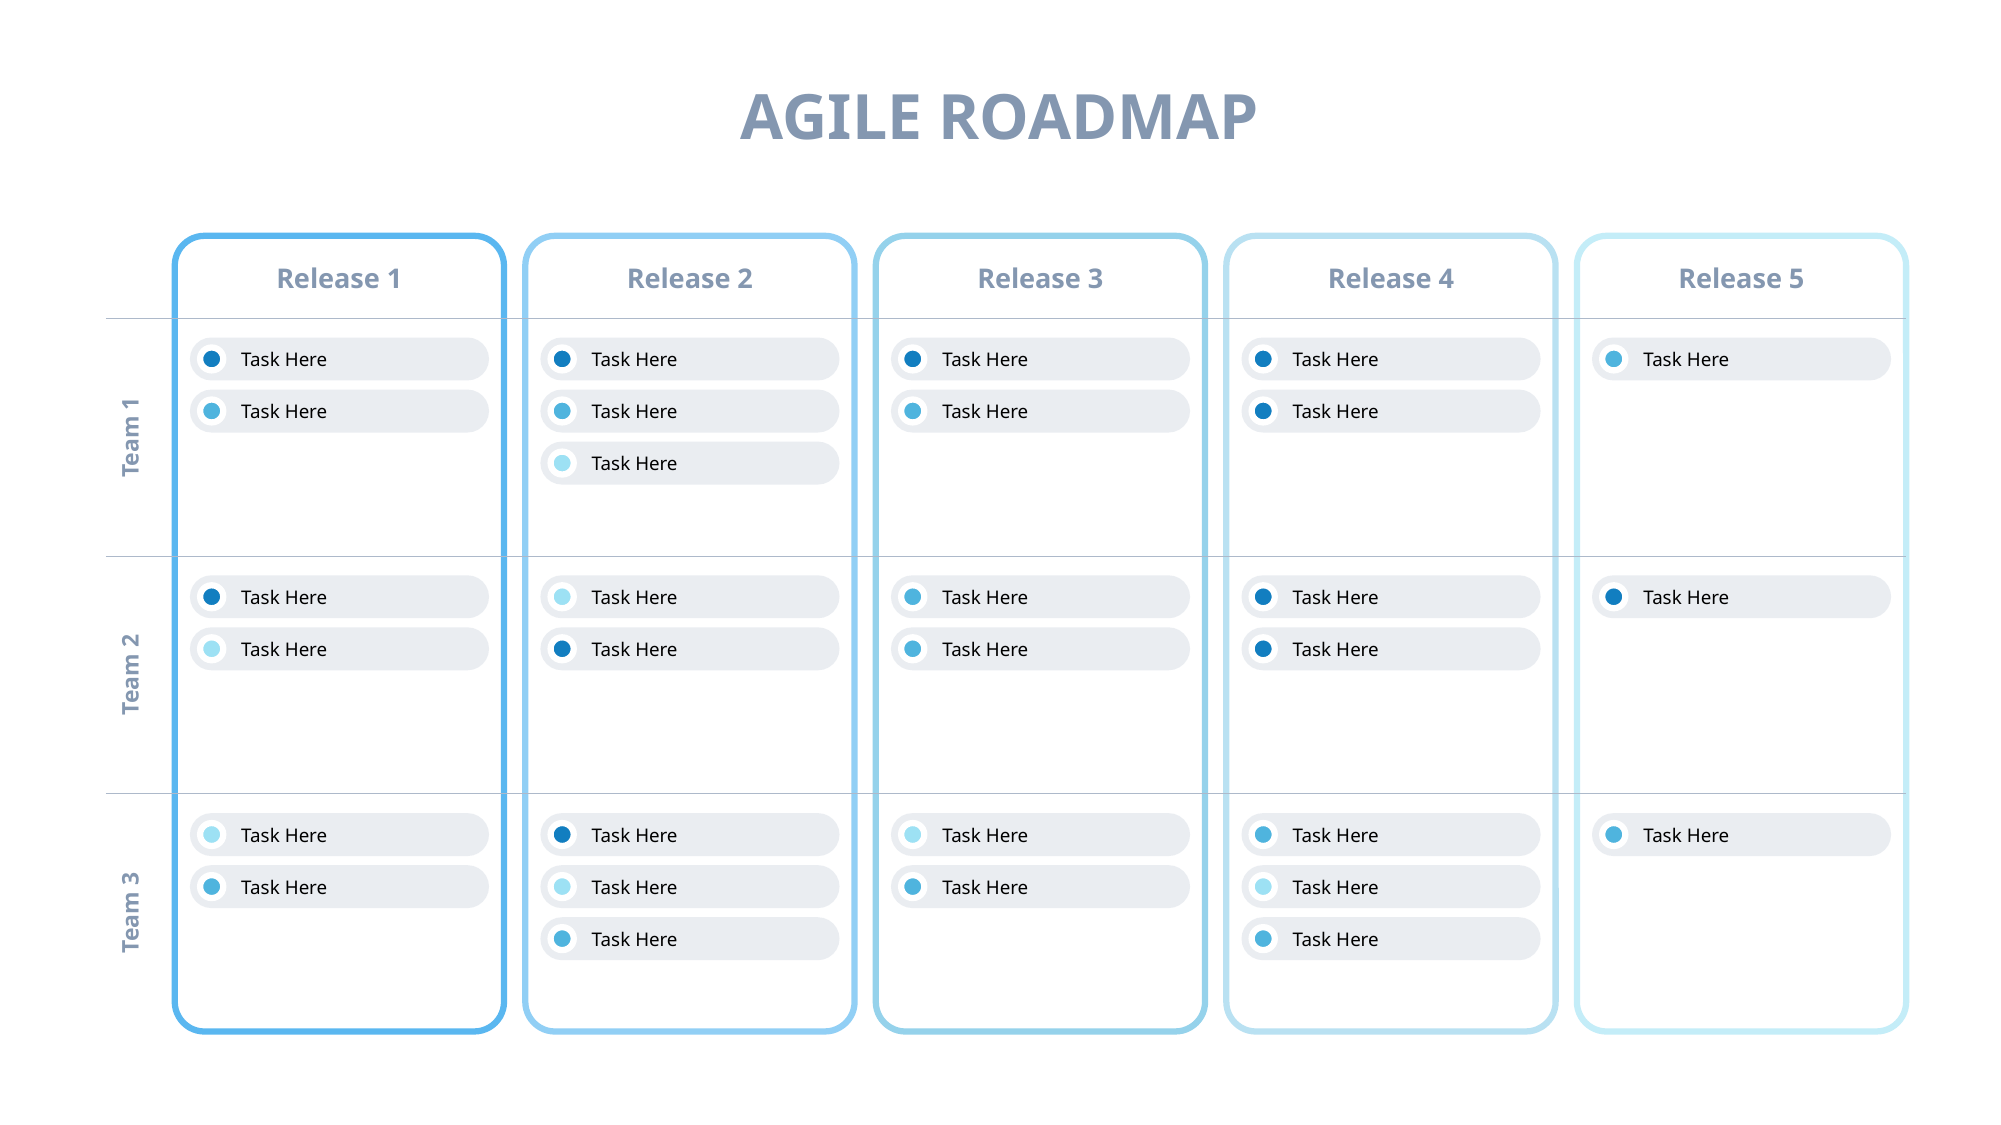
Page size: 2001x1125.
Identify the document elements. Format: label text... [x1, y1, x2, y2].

text_box [173, 234, 506, 318]
text_box [1225, 557, 1557, 793]
text_box Task Here [889, 864, 1192, 910]
text_box [1601, 584, 1627, 610]
text_box Task Here [188, 336, 491, 382]
text_box Release 4 [1312, 253, 1469, 302]
text_box [900, 822, 926, 847]
text_box Task Here [889, 626, 1192, 672]
text_box [549, 822, 575, 847]
text_box [1250, 636, 1276, 662]
text_box [173, 319, 506, 555]
text_box [1225, 794, 1557, 1033]
text_box Task Here [539, 440, 841, 486]
text_box Task Here [1590, 336, 1893, 382]
text_box [1250, 398, 1276, 424]
text_box [900, 584, 926, 610]
text_box Task Here [188, 812, 491, 858]
text_box [524, 794, 856, 1033]
text_box Task Here [1240, 574, 1542, 620]
text_box Team 1 [108, 381, 151, 493]
text_box Task Here [539, 388, 841, 434]
text_box [524, 319, 856, 555]
text_box Task Here [1240, 864, 1542, 910]
text_box Task Here [188, 574, 491, 620]
text_box Task Here [188, 864, 491, 910]
text_box [900, 346, 926, 372]
text_box Team 2 [108, 619, 151, 731]
text_box [549, 346, 575, 372]
text_box Task Here [539, 574, 841, 620]
text_box [549, 584, 575, 610]
text_box [1250, 584, 1276, 610]
text_box [900, 636, 926, 662]
text_box [1575, 234, 1908, 1033]
text_box [549, 874, 575, 900]
text_box [900, 398, 926, 424]
text_box [1250, 926, 1276, 952]
text_box Task Here [1240, 388, 1542, 434]
text_box [874, 794, 1207, 1033]
text_box AGILE ROADMAP [710, 61, 1290, 167]
text_box [199, 822, 225, 847]
text_box [874, 319, 1207, 555]
text_box [199, 636, 225, 662]
text_box Task Here [1590, 574, 1893, 620]
text_box [874, 557, 1207, 793]
text_box Release 2 [611, 253, 768, 302]
text_box Release 3 [962, 253, 1119, 302]
text_box [199, 874, 225, 900]
text_box [1601, 822, 1627, 847]
text_box [549, 926, 575, 952]
text_box [1250, 874, 1276, 900]
text_box [549, 636, 575, 662]
text_box Release 1 [261, 253, 418, 302]
text_box Task Here [1240, 916, 1542, 962]
text_box [1225, 319, 1557, 555]
text_box [524, 234, 856, 318]
text_box [900, 874, 926, 900]
text_box [173, 794, 506, 1033]
text_box [199, 346, 225, 372]
text_box Task Here [539, 336, 841, 382]
text_box [524, 557, 856, 793]
text_box Release 5 [1663, 253, 1820, 302]
text_box Task Here [1240, 336, 1542, 382]
text_box [173, 557, 506, 793]
text_box Task Here [1590, 812, 1893, 858]
text_box Task Here [188, 626, 491, 672]
text_box [549, 398, 575, 424]
text_box [199, 584, 225, 610]
text_box Task Here [889, 812, 1192, 858]
text_box [1250, 822, 1276, 847]
text_box Task Here [539, 626, 841, 672]
text_box Task Here [889, 388, 1192, 434]
text_box [874, 234, 1207, 318]
text_box Task Here [539, 812, 841, 858]
text_box Task Here [539, 916, 841, 962]
text_box Team 3 [108, 857, 151, 969]
text_box Task Here [539, 864, 841, 910]
text_box [549, 450, 575, 476]
text_box Task Here [1240, 626, 1542, 672]
text_box Task Here [889, 574, 1192, 620]
text_box [199, 398, 225, 424]
text_box Task Here [188, 388, 491, 434]
text_box [1601, 346, 1627, 372]
text_box [1250, 346, 1276, 372]
text_box Task Here [1240, 812, 1542, 858]
text_box Task Here [889, 336, 1192, 382]
text_box [1225, 234, 1557, 318]
